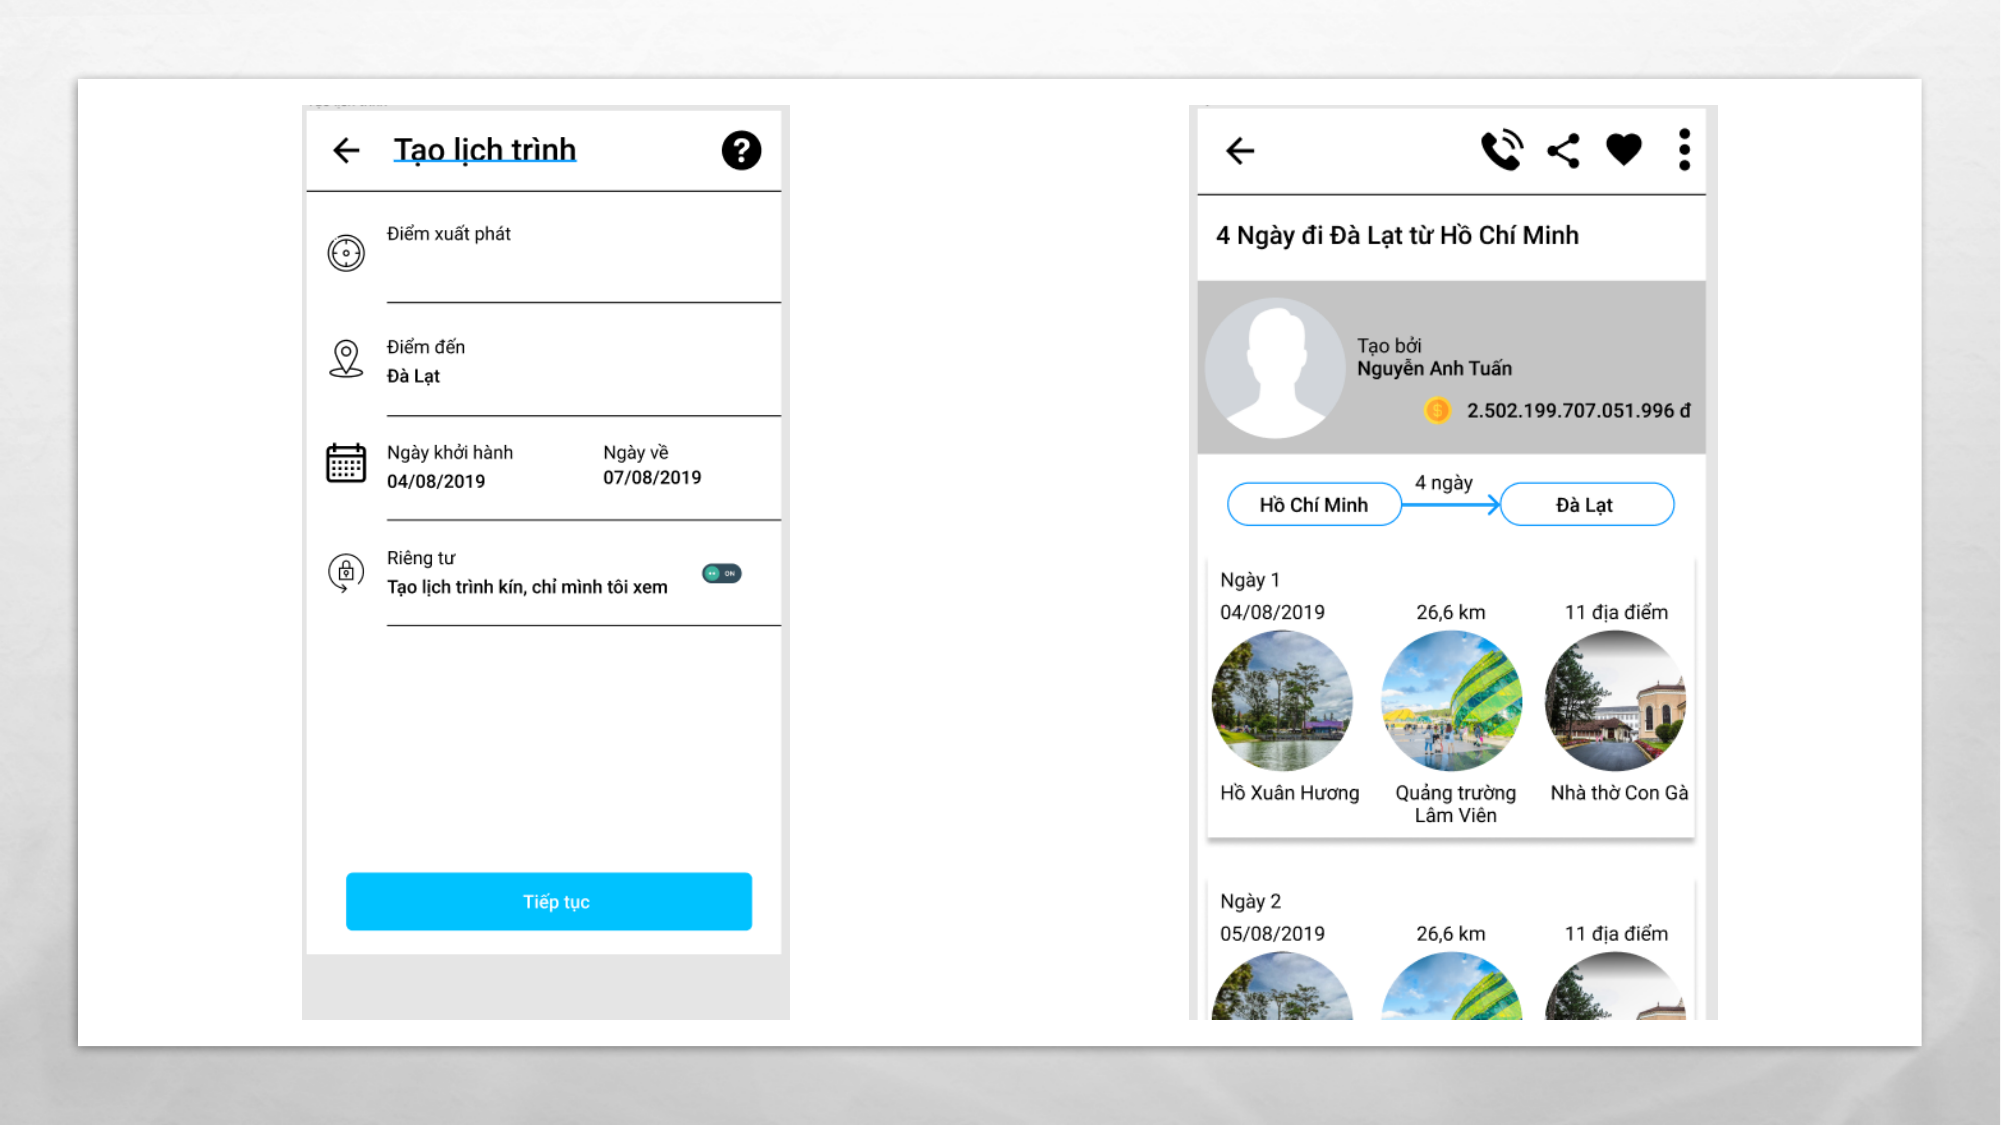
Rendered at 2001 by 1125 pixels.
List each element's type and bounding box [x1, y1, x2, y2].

text_box [0, 0, 1966, 1091]
picture [0, 0, 2000, 1125]
picture [1189, 105, 1718, 1020]
picture [302, 105, 790, 1020]
